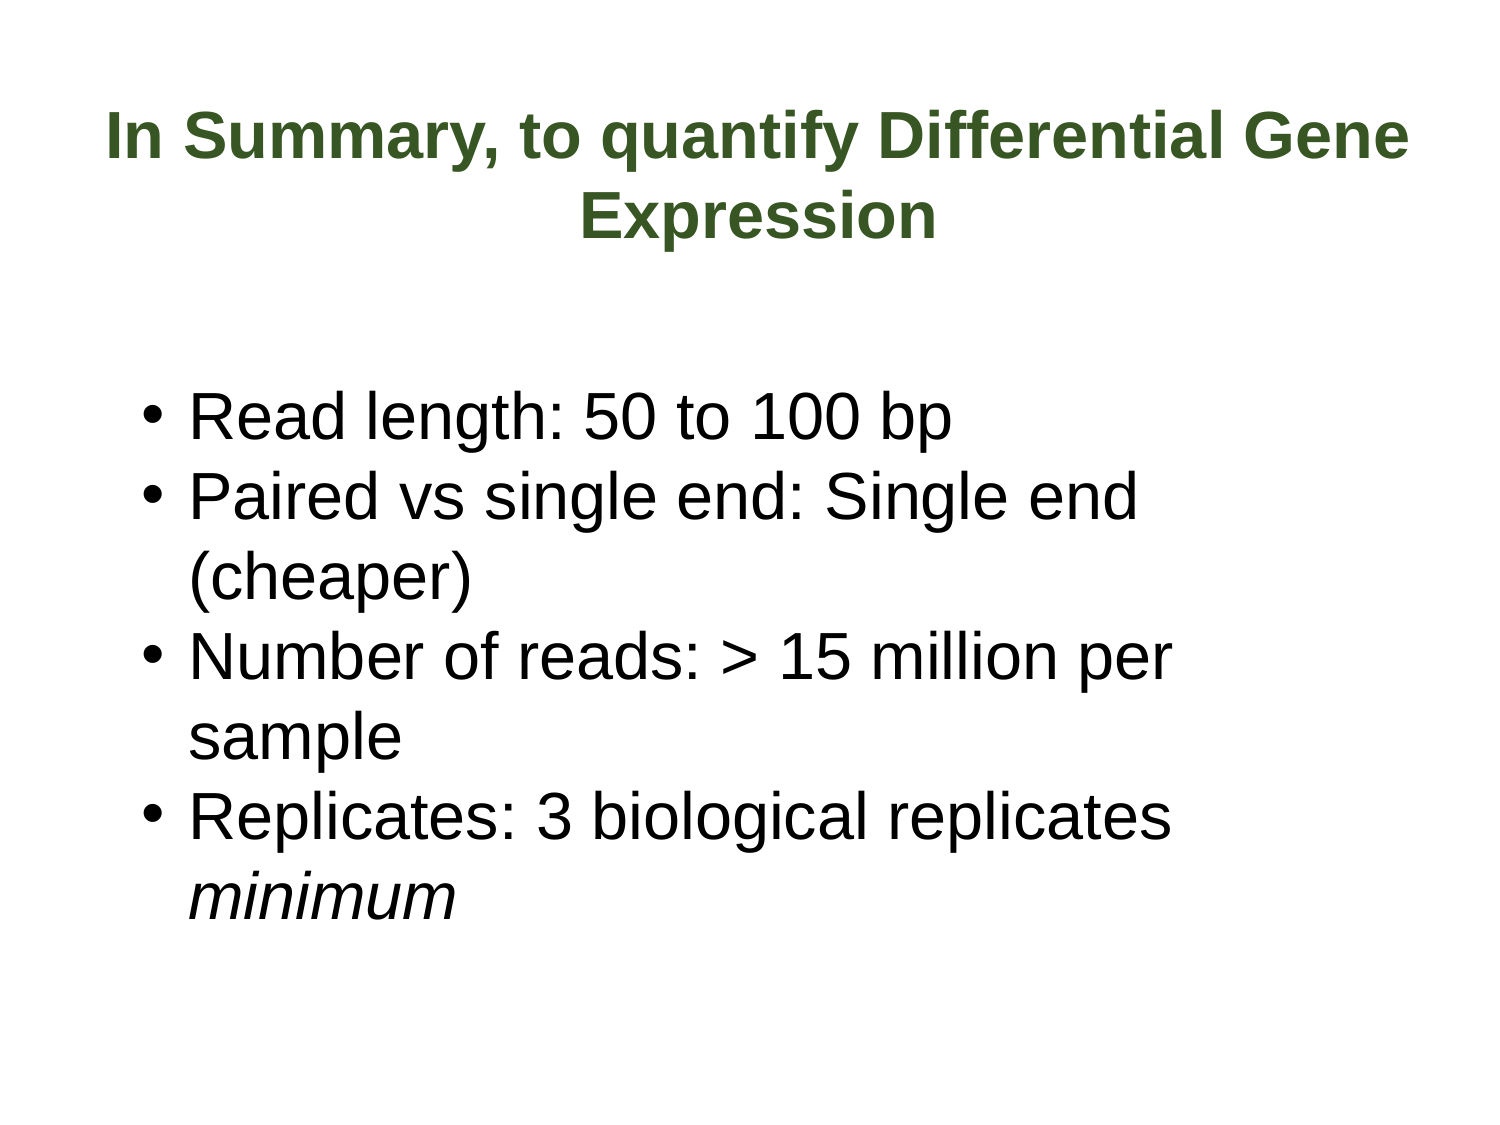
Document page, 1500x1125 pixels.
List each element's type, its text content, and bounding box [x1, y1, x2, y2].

text_box In Summary, to quantify Differential Gene Expression [51, 84, 1466, 260]
text_box Read length: 50 to 100 bp Paired vs single end: Single end (cheaper) Number of reads: > 15 million per sample Replicates: 3 biological replicates minimum [126, 365, 1414, 940]
